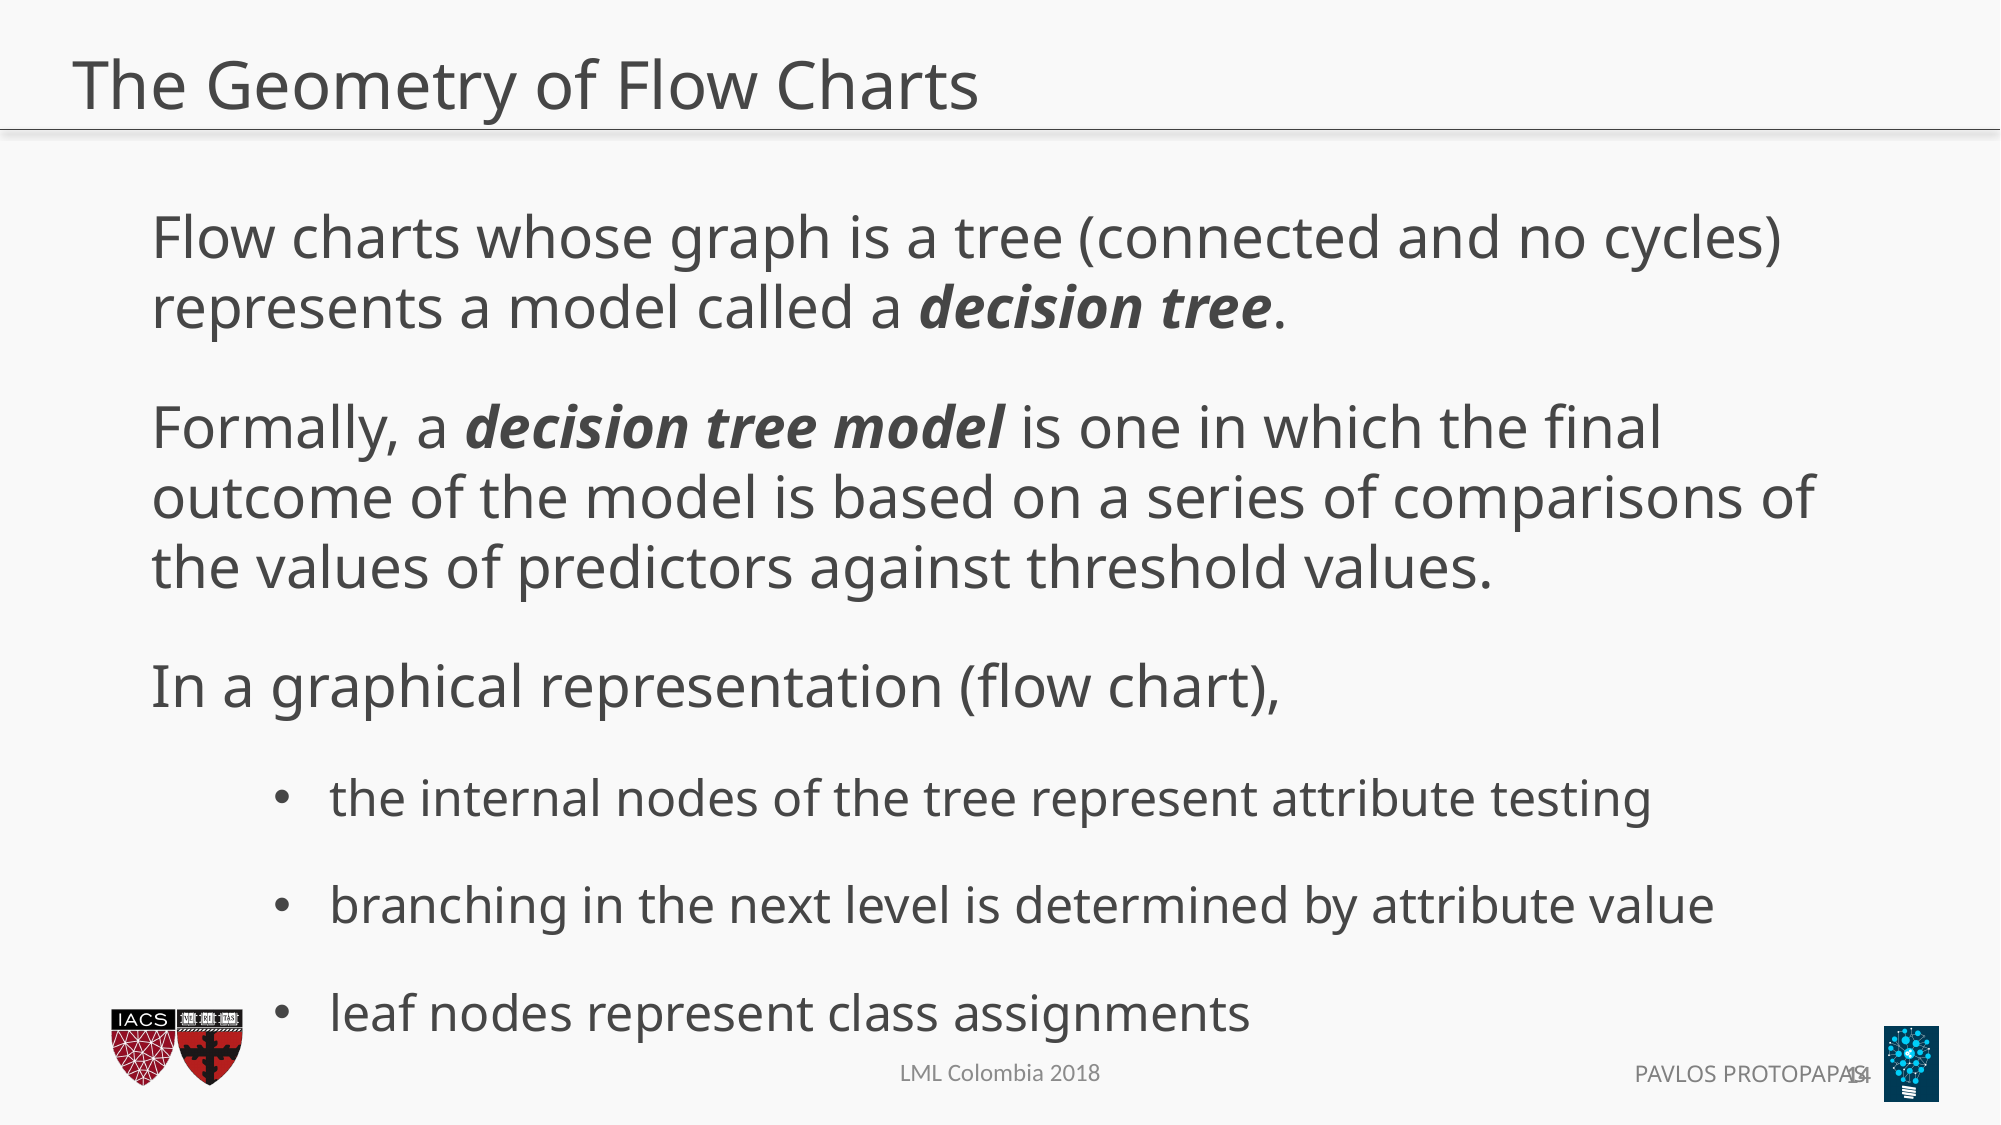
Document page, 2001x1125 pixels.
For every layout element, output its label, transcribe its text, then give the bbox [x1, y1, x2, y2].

picture [1905, 1049, 1913, 1058]
list Flow charts whose graph is a tree (connected and no cycles) represents a model called a decision tree. Formally, a decision tree model is one in which the final outcome of the model is based on a series of comparisons of the values of predictors against threshold values. In a graphical representation (flow chart), the internal nodes of the tree represent attribute testing branching in the next level is determined by attribute value leaf nodes represent class assignments [136, 193, 1831, 540]
picture [109, 1009, 243, 1086]
picture [1903, 1086, 1915, 1098]
title The Geometry of Flow Charts [57, 35, 1943, 162]
slide_number 14 [1419, 1043, 1886, 1104]
